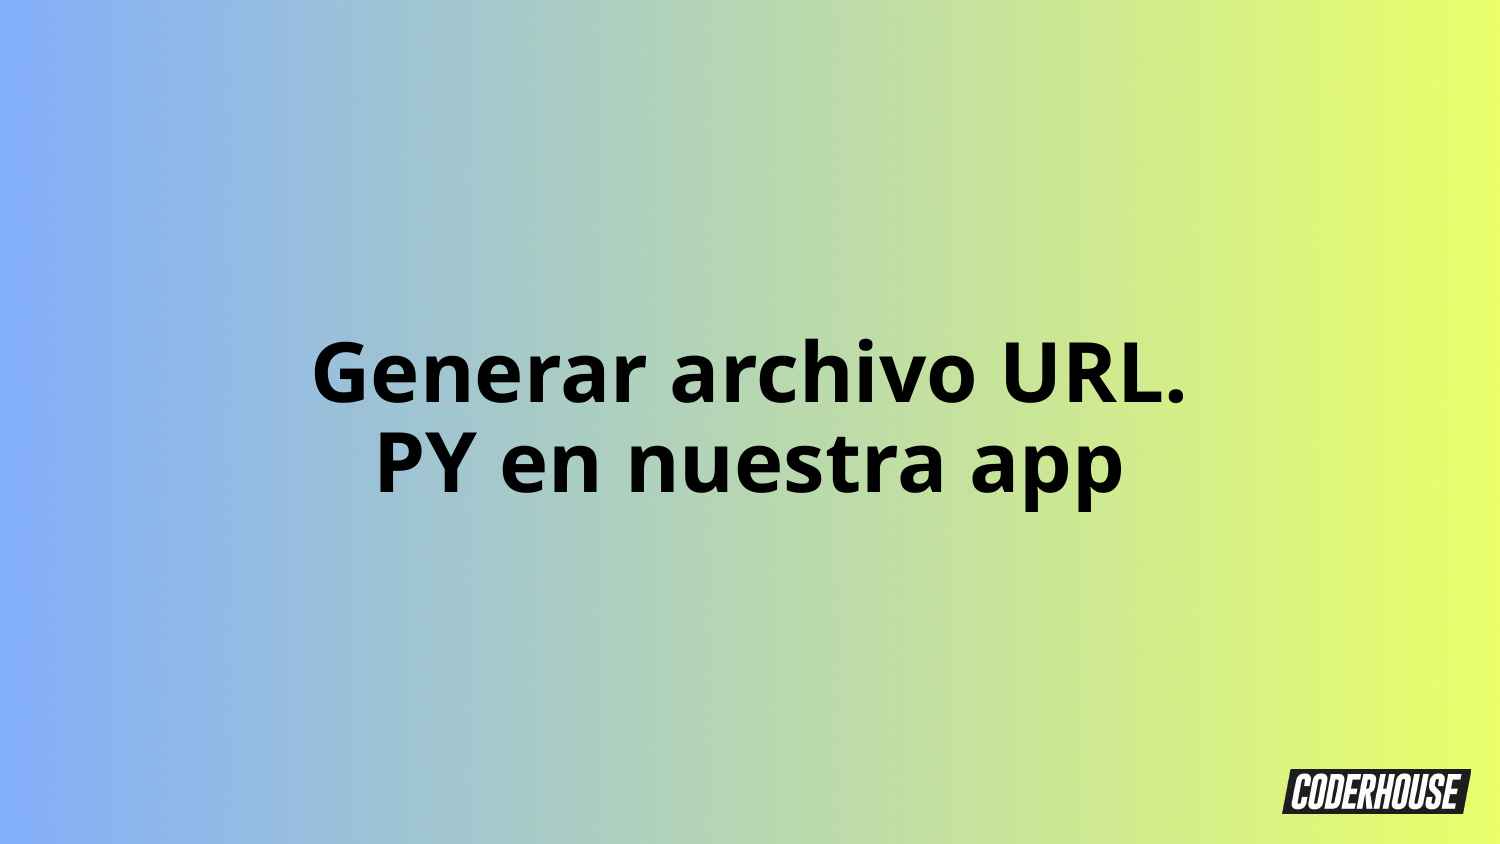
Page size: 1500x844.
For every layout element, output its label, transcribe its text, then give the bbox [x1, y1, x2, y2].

text_box Generar archivo URL. PY en nuestra app [239, 315, 1261, 526]
picture [0, 0, 1500, 844]
